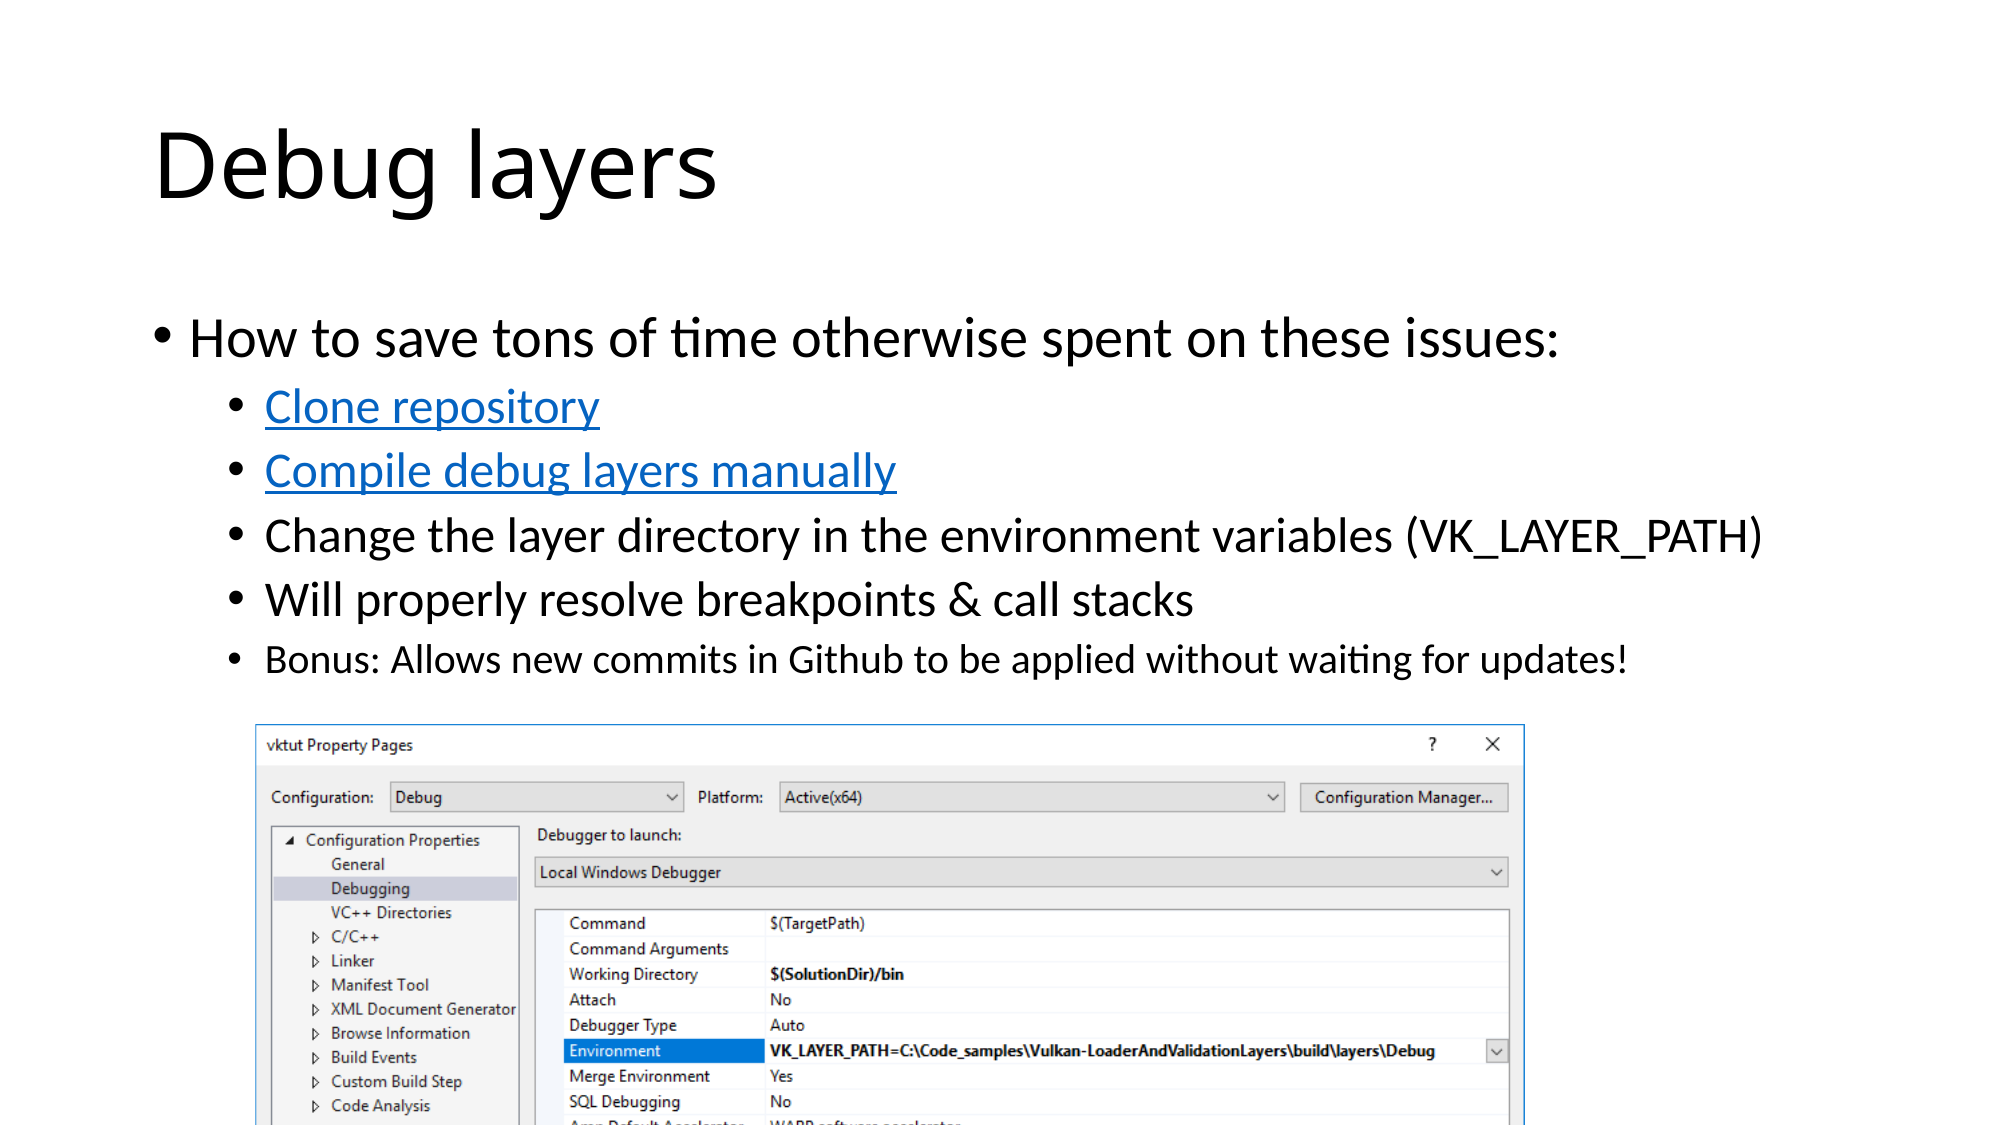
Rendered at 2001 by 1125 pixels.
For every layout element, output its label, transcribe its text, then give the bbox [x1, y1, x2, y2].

list How to save tons of time otherwise spent on these issues: Clone repository Compile debug layers manually Change the layer directory in the environment variables (VK_LAYER_PATH) Will properly resolve breakpoints & call stacks Bonus: Allows new commits in Github to be applied without waiting for updates! [137, 299, 1863, 725]
picture [255, 724, 1525, 1125]
title Debug layers [137, 59, 1863, 278]
